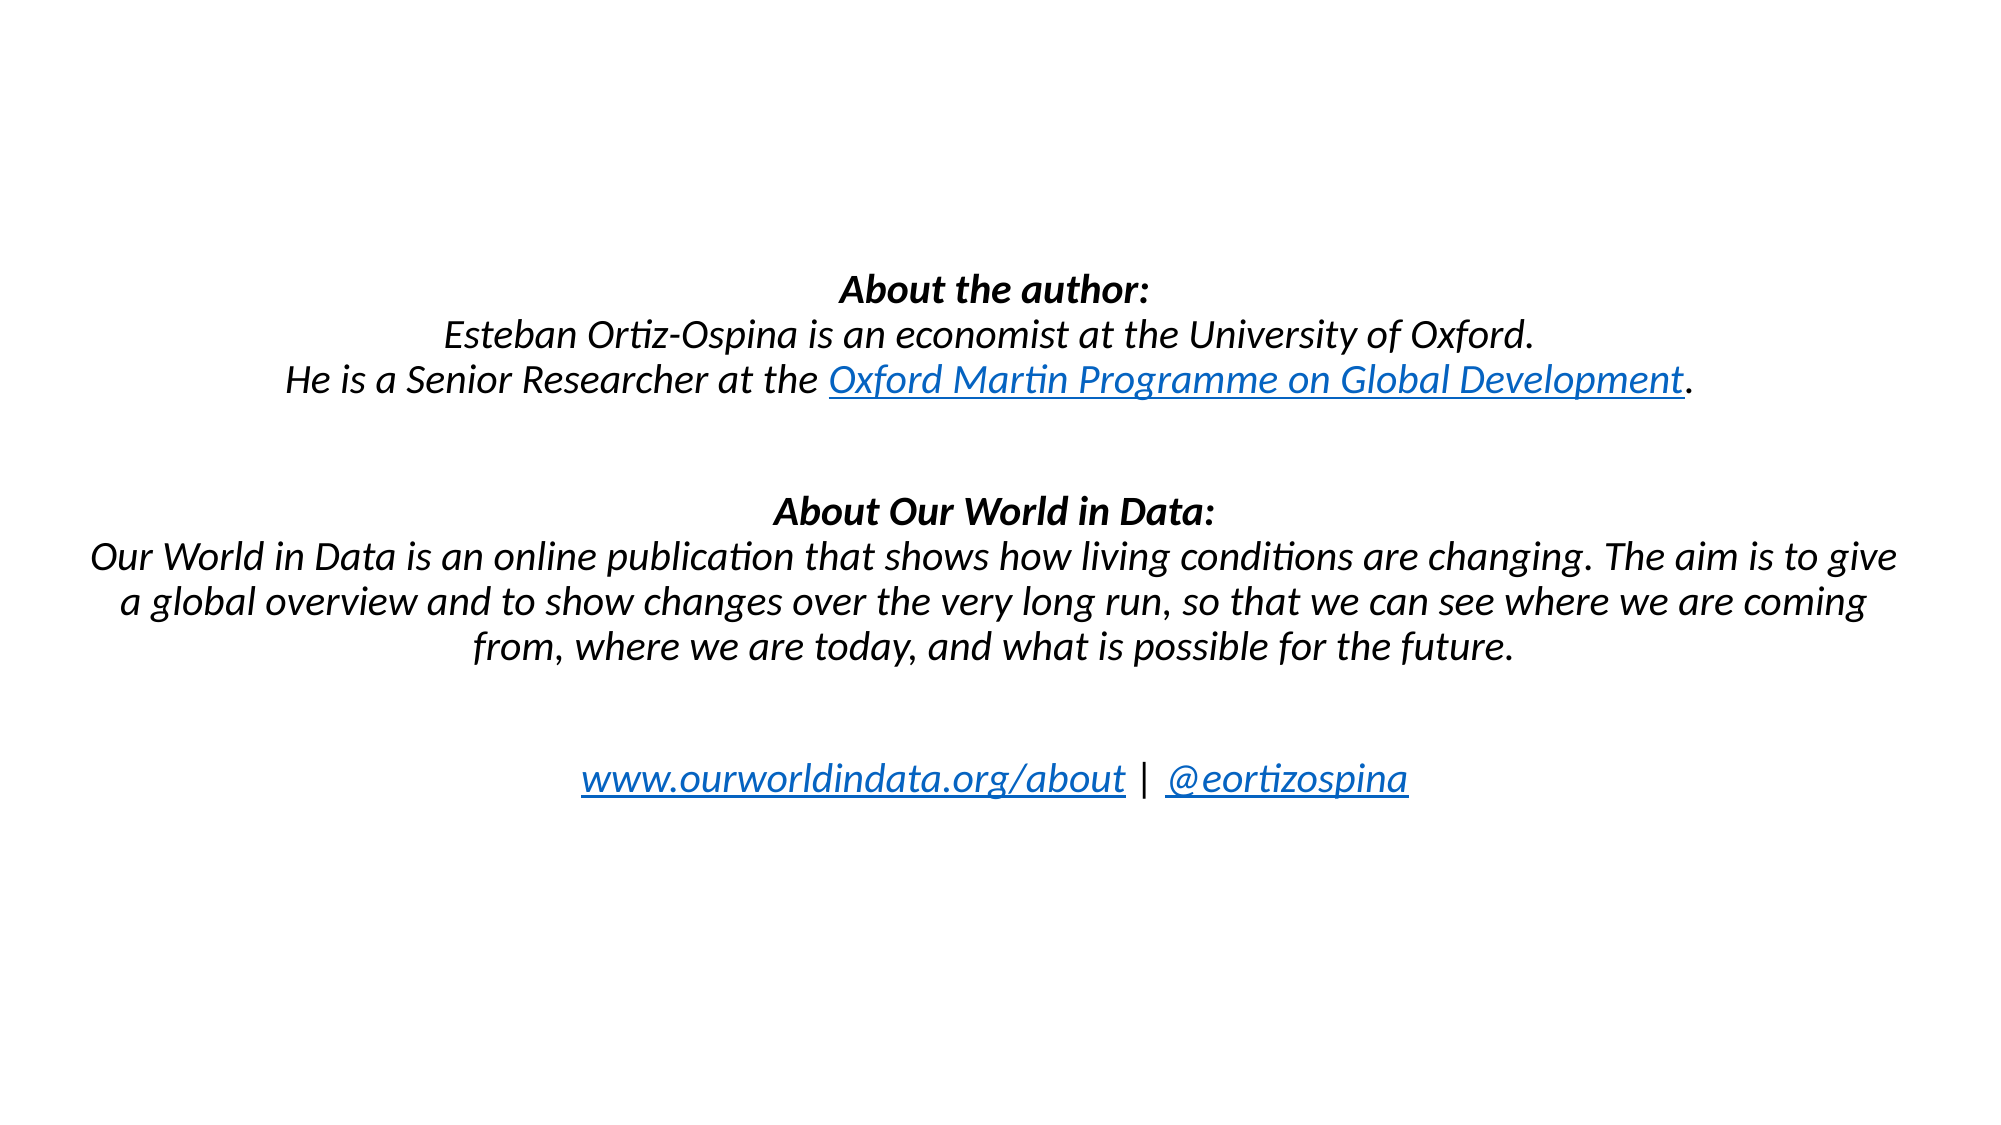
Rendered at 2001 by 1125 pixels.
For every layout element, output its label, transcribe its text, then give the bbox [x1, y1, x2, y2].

list About the author: Esteban Ortiz-Ospina is an economist at the University of Oxford. He is a Senior Researcher at the Oxford Martin Programme on Global Development. About Our World in Data: Our World in Data is an online publication that shows how living conditions are changing. The aim is to give a global overview and to show changes over the very long run, so that we can see where we are coming from, where we are today, and what is possible for the future. www.ourworldindata.org/about | @eortizospina [70, 260, 1919, 859]
